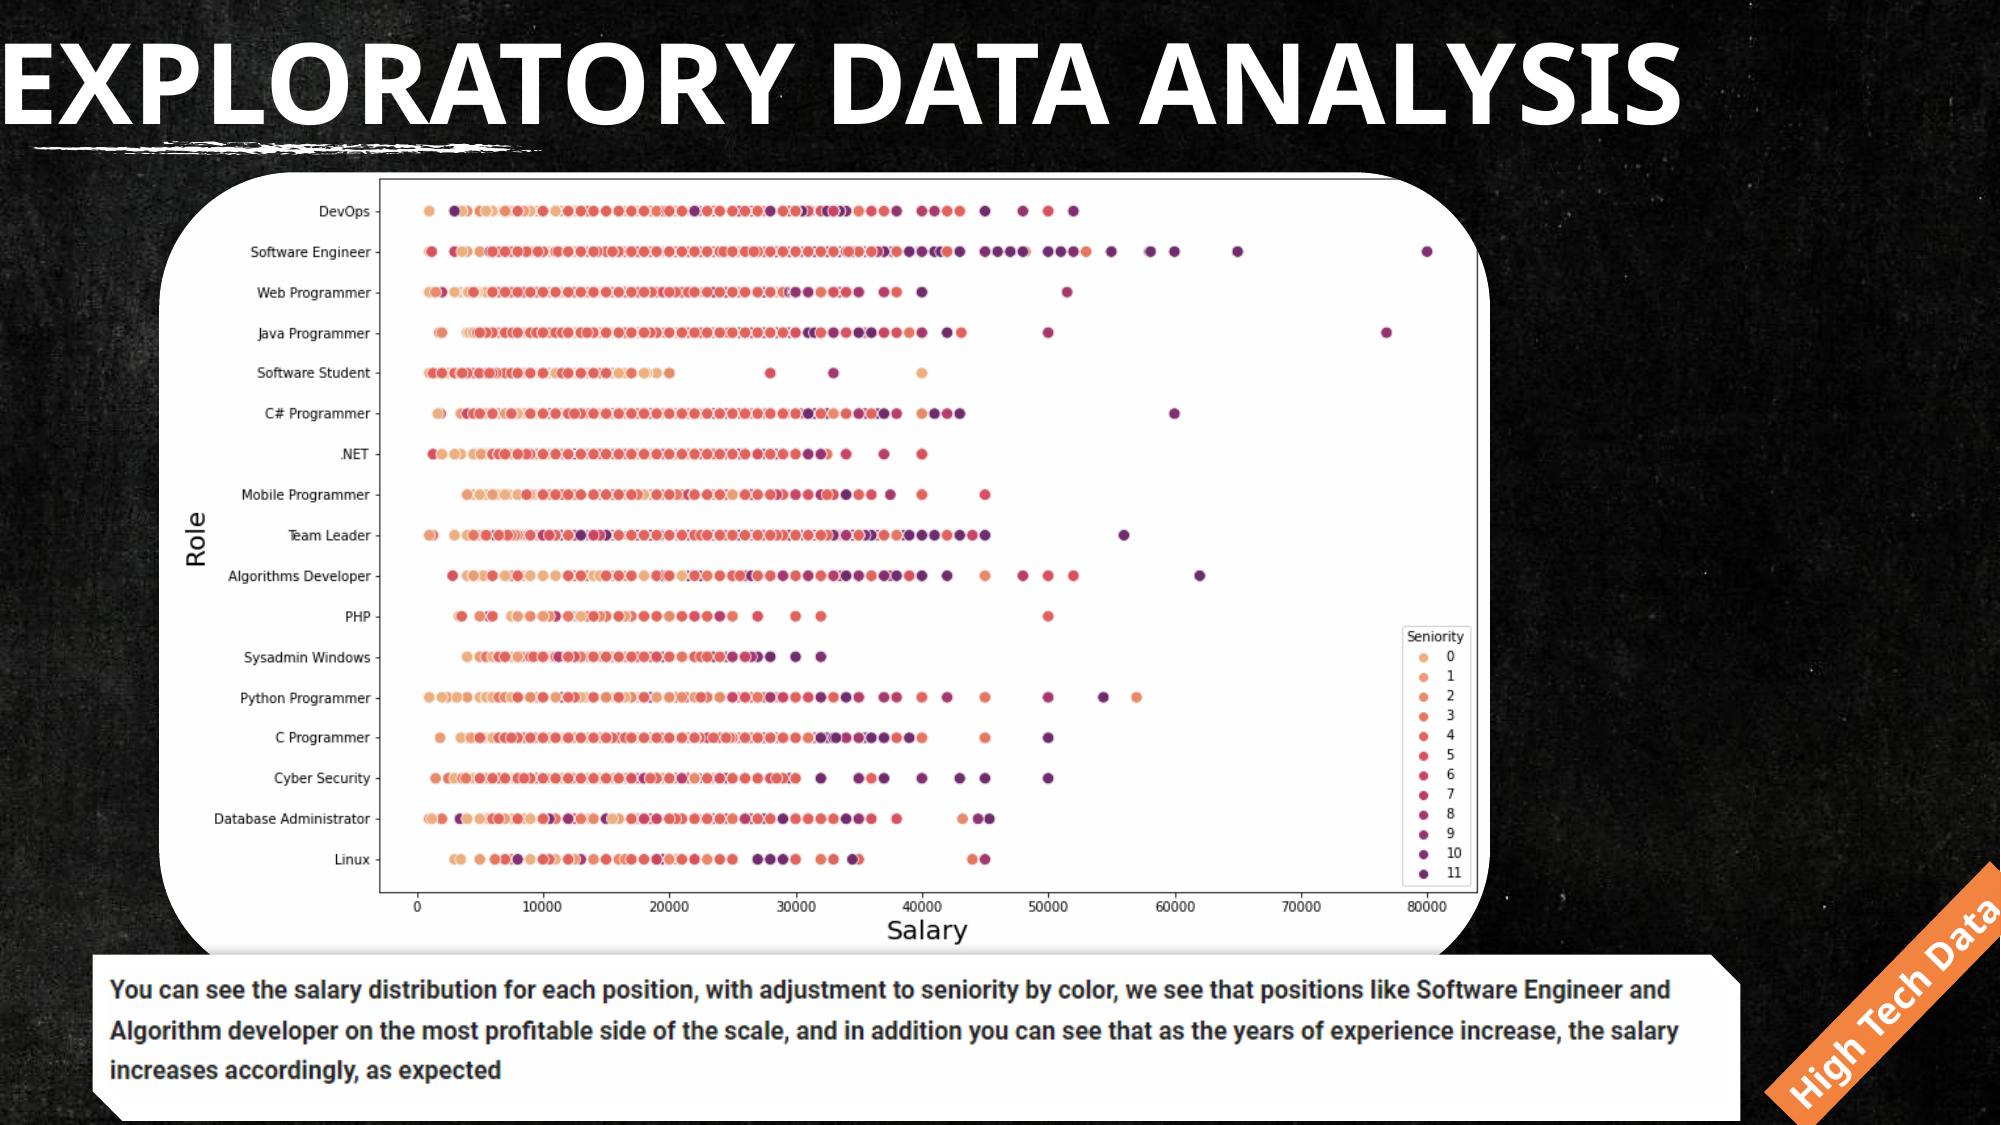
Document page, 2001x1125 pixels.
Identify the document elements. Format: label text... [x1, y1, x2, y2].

title EXPLORATORY DATA ANALYSIS [0, 27, 1789, 150]
picture [1817, 938, 2000, 1125]
text_box High Tech Data [1764, 861, 2000, 1125]
picture [0, 0, 2000, 1125]
